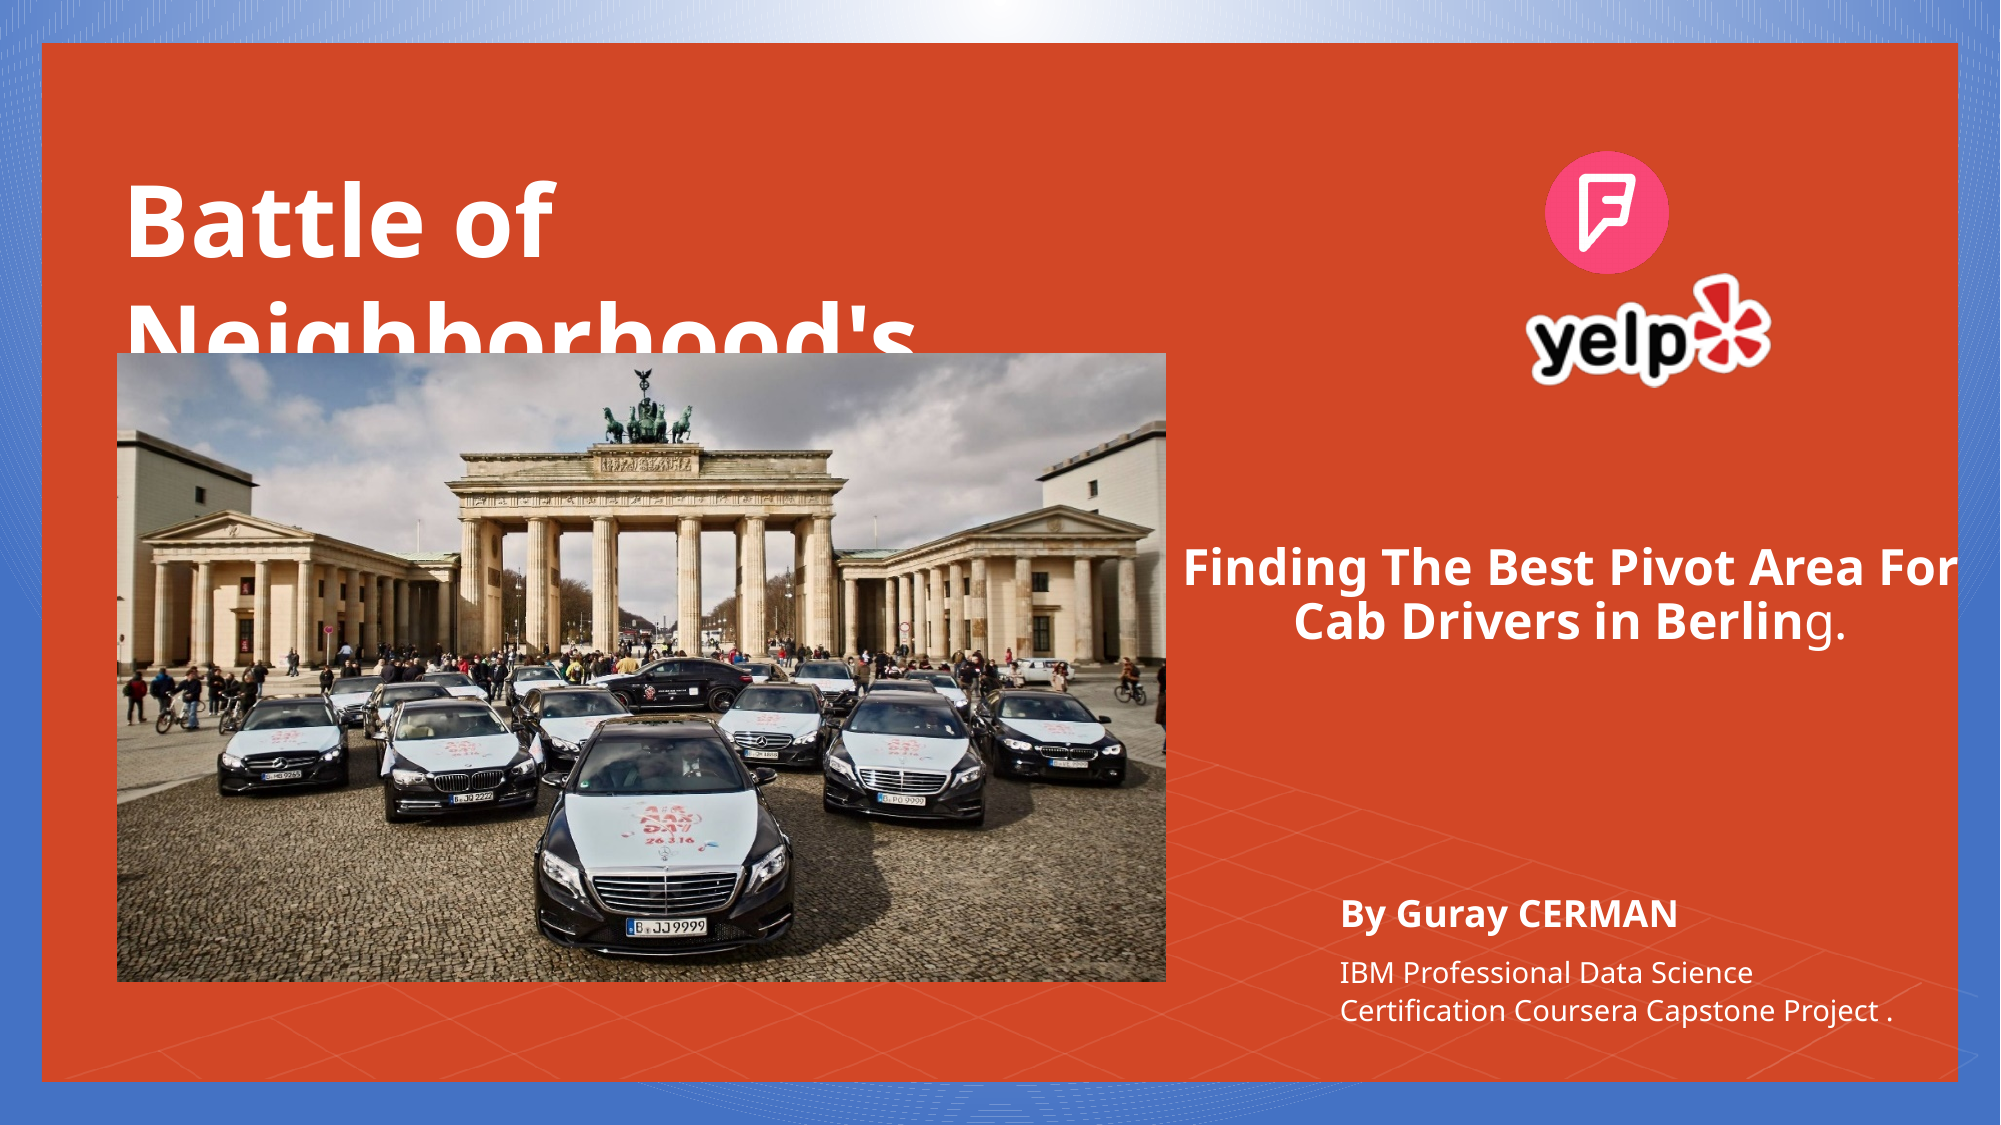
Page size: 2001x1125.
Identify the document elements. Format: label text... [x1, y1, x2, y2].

title Battle of Neighborhood's [107, 157, 1204, 299]
subtitle Finding The Best Pivot Area For Cab Drivers in Berling. [1166, 535, 2000, 602]
picture [1525, 151, 1784, 388]
text_box By Guray CERMAN [1325, 887, 1727, 943]
picture [56, 353, 1979, 1079]
text_box IBM Professional Data Science Certification Coursera Capstone Project . [1325, 943, 1942, 1047]
